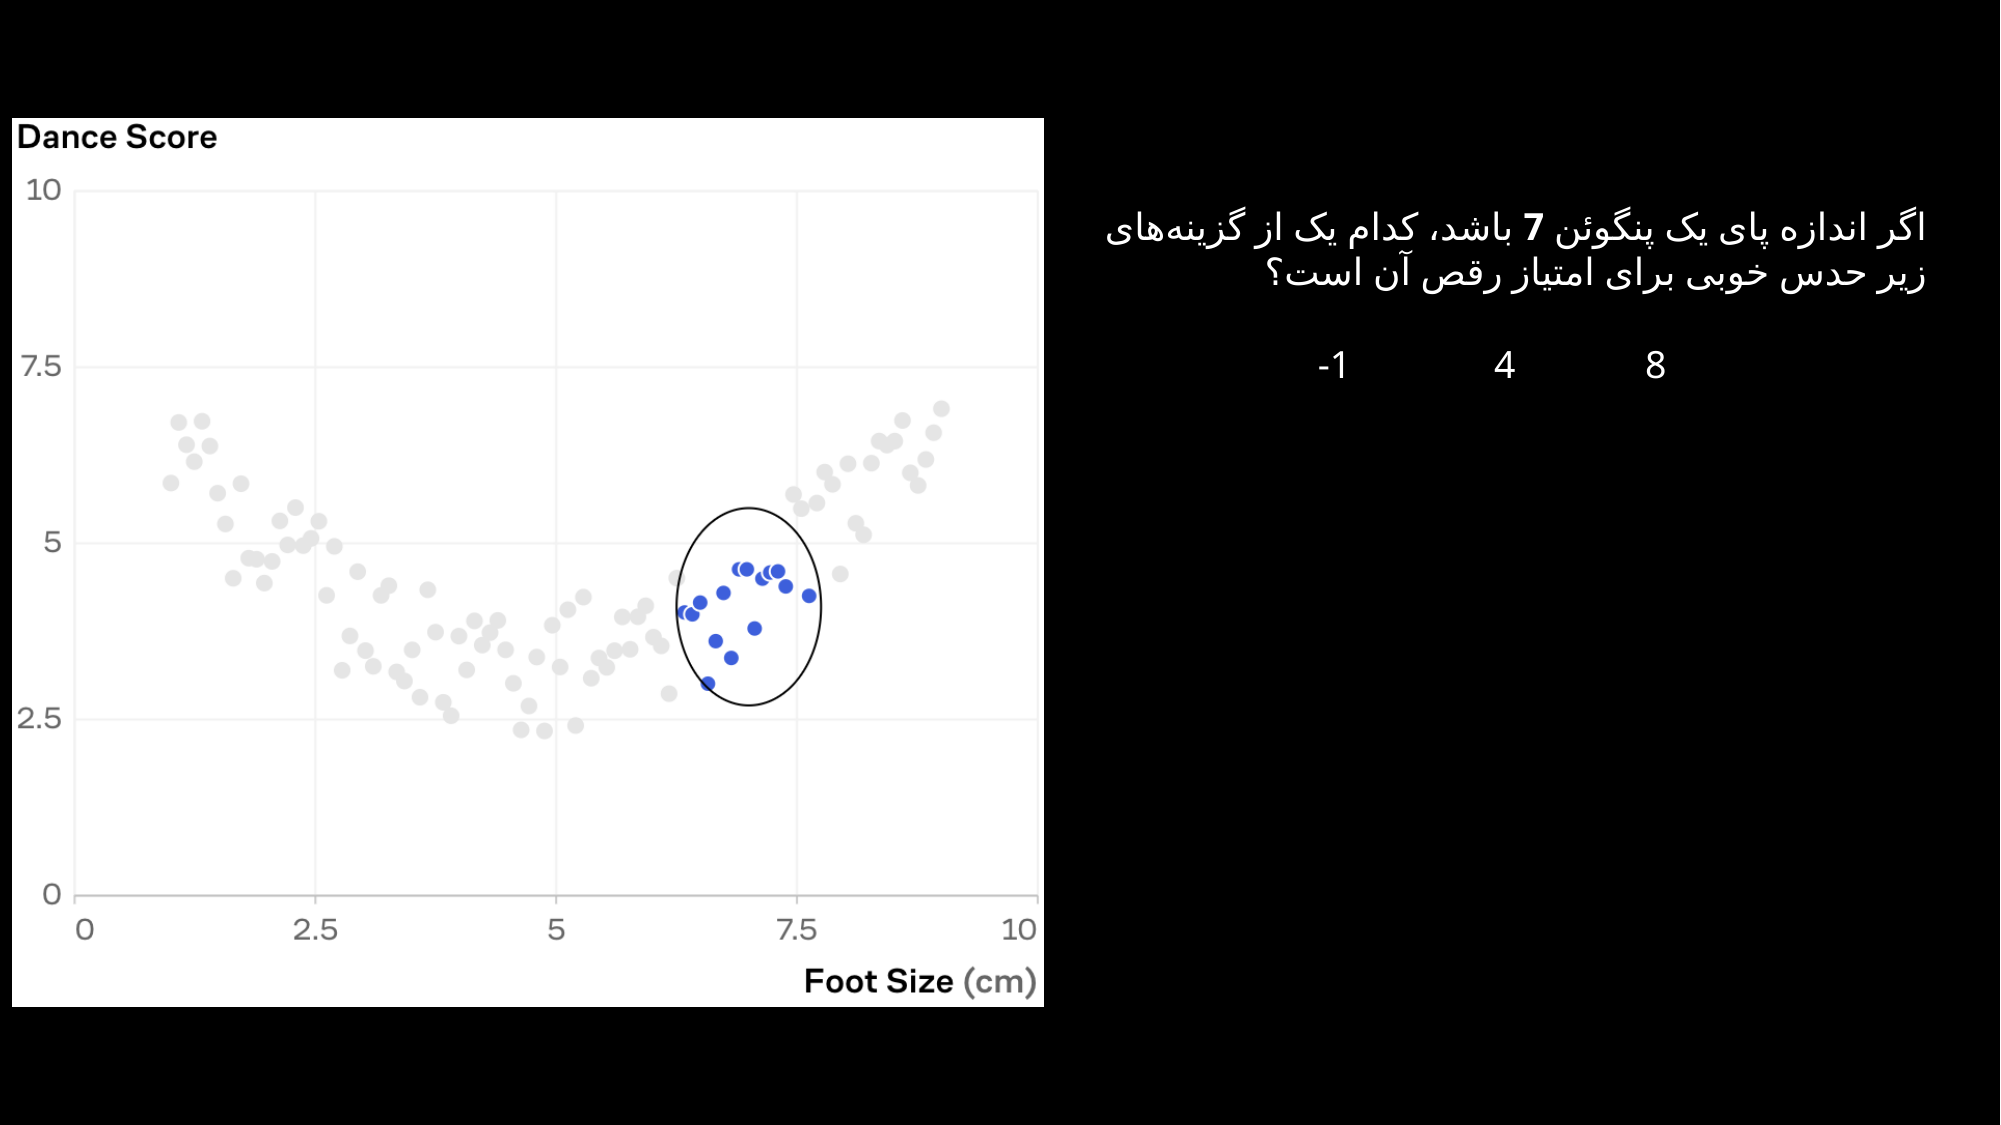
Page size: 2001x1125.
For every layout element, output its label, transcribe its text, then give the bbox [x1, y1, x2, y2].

text_box 8 [1630, 333, 1705, 394]
text_box اگر اندازه پای یک پنگوئن 7 باشد، کدام یک از گزینه‌های زیر حدس خوبی برای امتیاز رقص آن است؟ [1067, 195, 1942, 301]
text_box 4 [1479, 333, 1531, 394]
picture [12, 118, 1045, 1007]
text_box -1 [1303, 333, 1406, 394]
